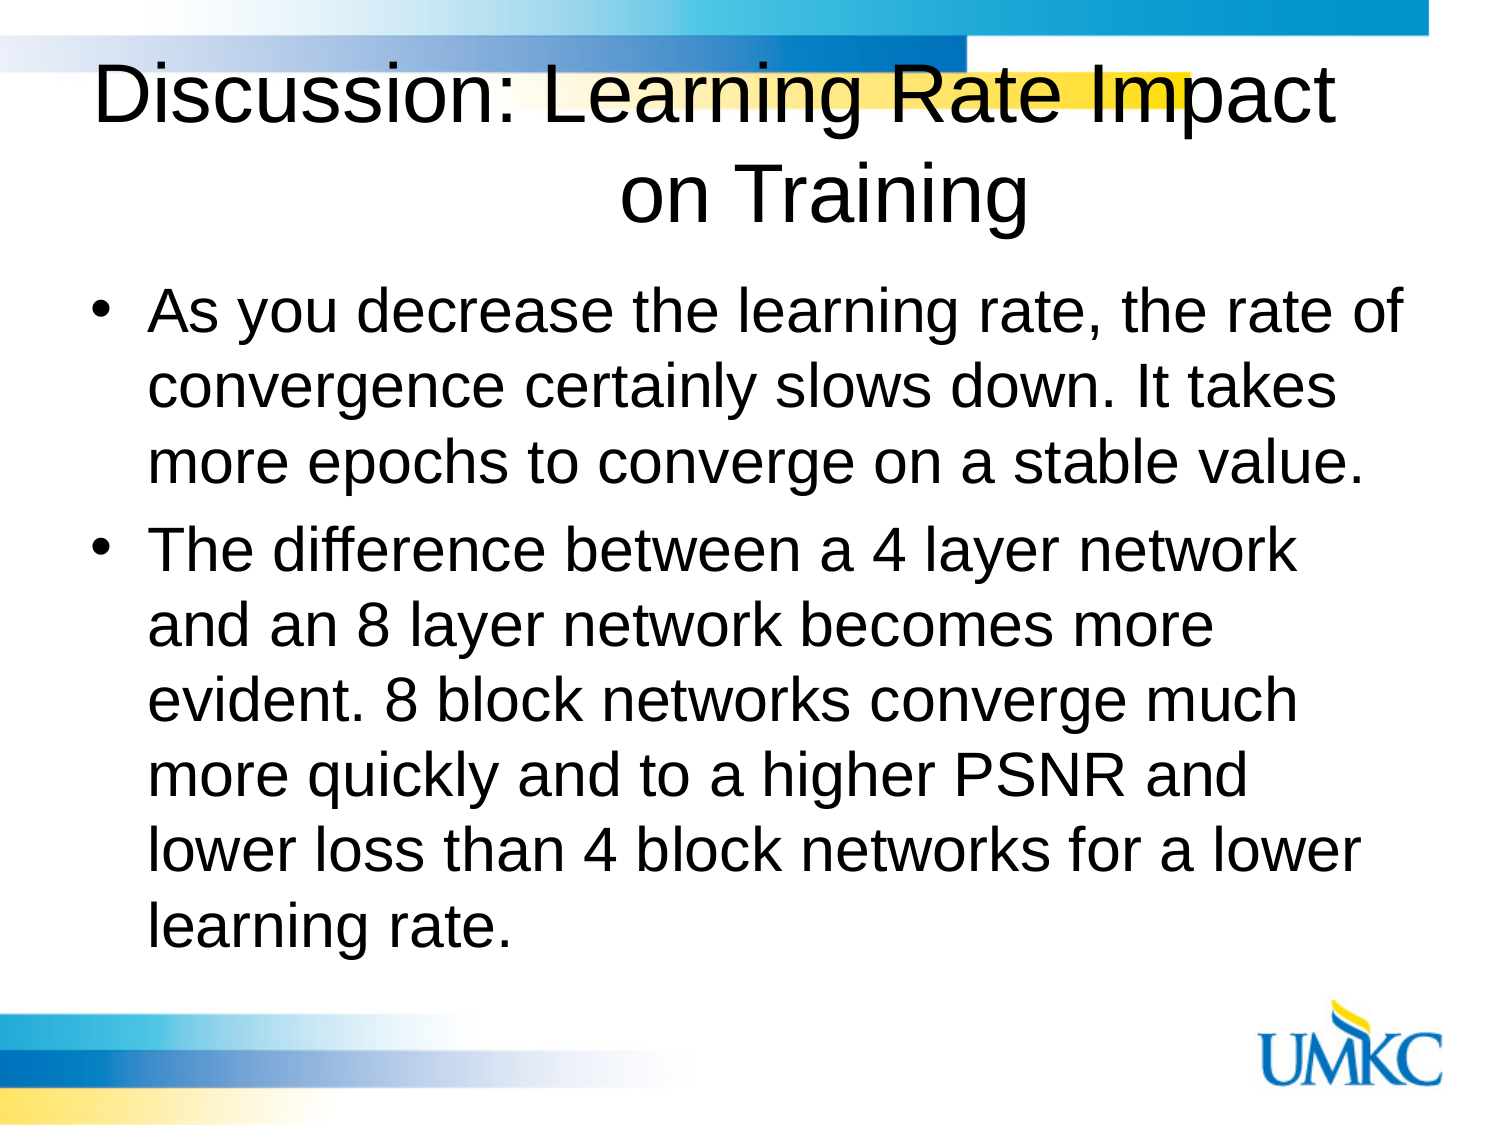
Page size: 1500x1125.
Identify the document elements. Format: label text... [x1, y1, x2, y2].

list As you decrease the learning rate, the rate of convergence certainly slows down. It takes more epochs to converge on a stable value. The difference between a 4 layer network and an 8 layer network becomes more evident. 8 block networks converge much more quickly and to a higher PSNR and lower loss than 4 block networks for a lower learning rate. [75, 262, 1425, 1005]
picture [0, 0, 1500, 1125]
title Discussion: Learning Rate Impact on Training [75, 45, 1425, 233]
